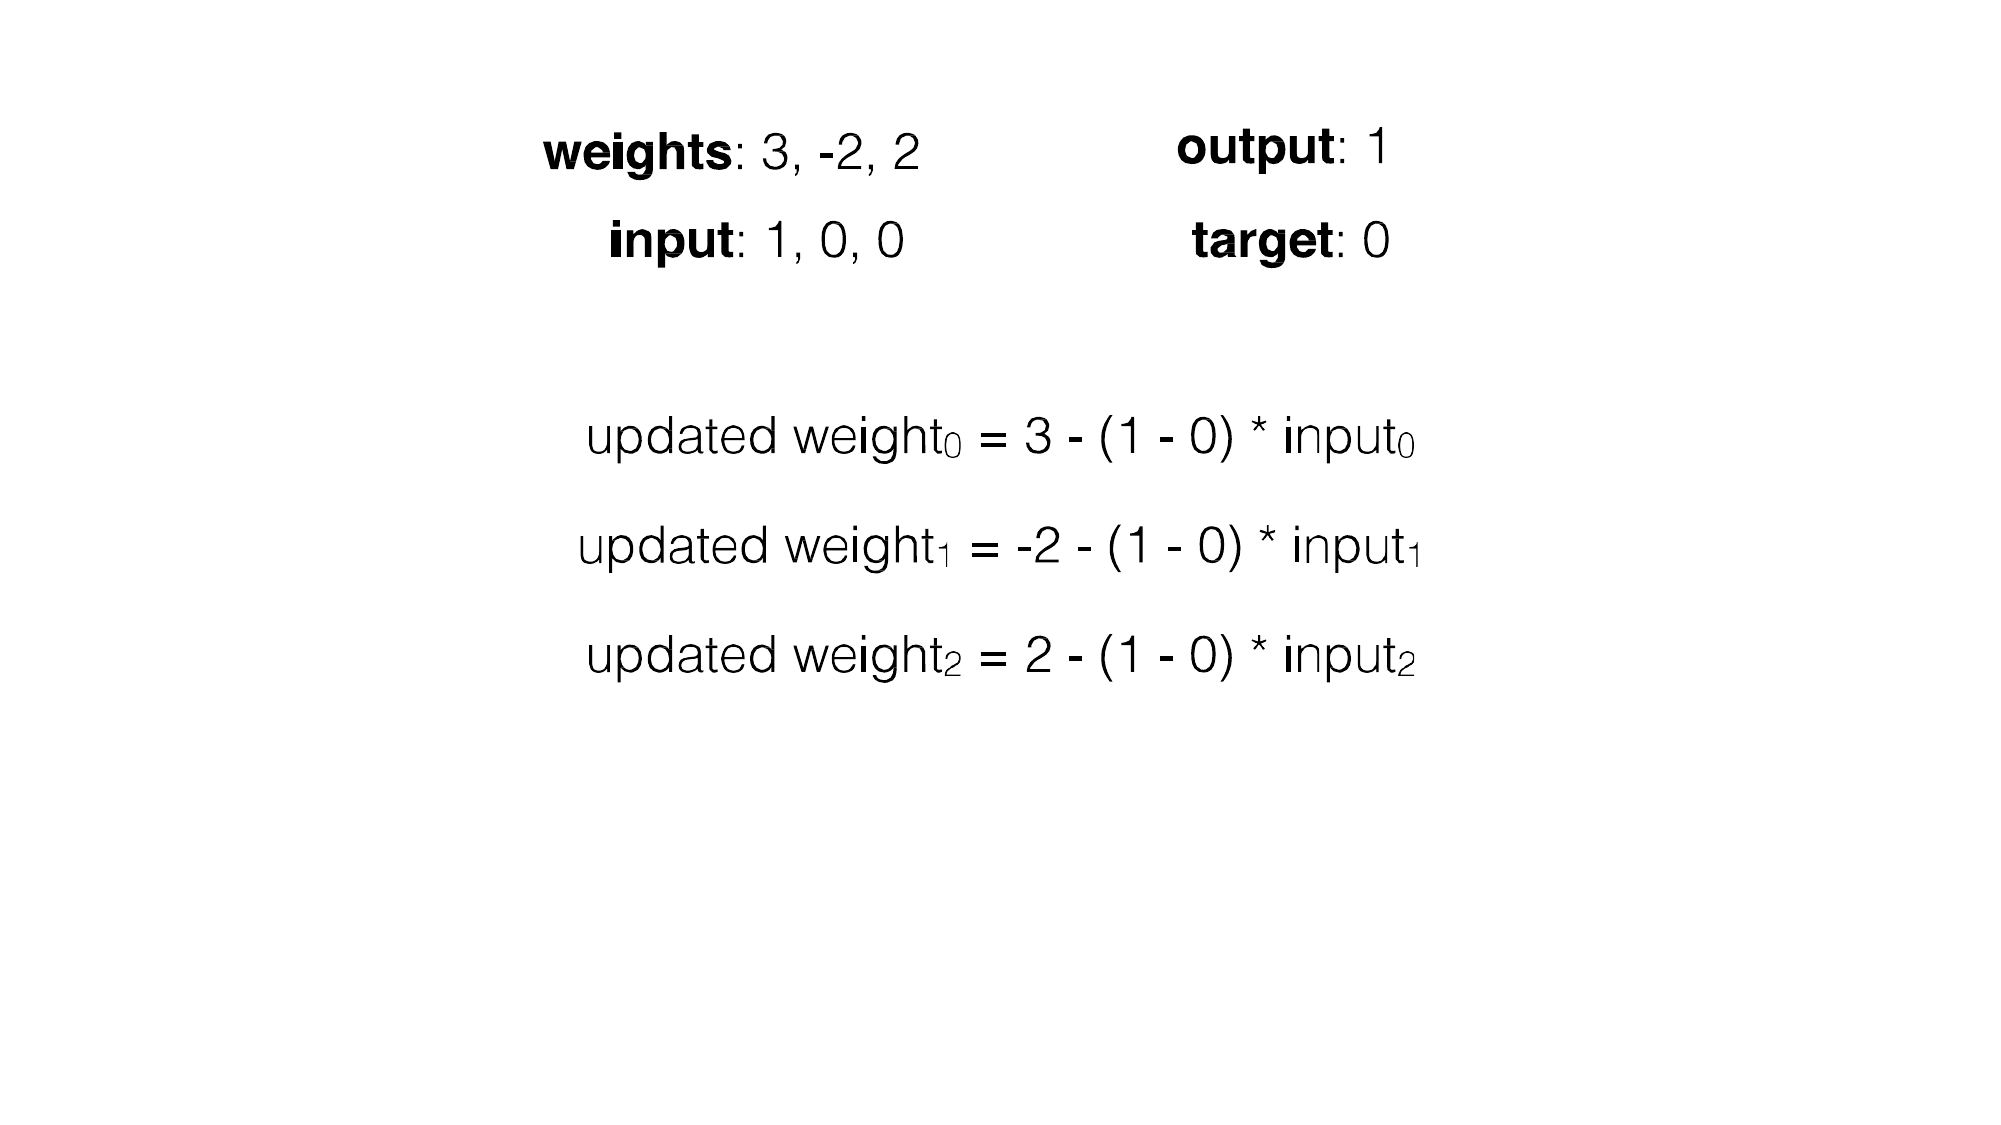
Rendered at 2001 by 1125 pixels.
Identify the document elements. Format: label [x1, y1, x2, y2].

text_box [1191, 416, 1216, 454]
text_box [712, 535, 737, 564]
text_box [1259, 525, 1276, 541]
text_box [1109, 524, 1121, 573]
text_box [1035, 526, 1060, 563]
text_box [1391, 528, 1404, 564]
text_box [1398, 432, 1414, 458]
text_box [687, 134, 704, 170]
text_box [821, 220, 846, 258]
text_box [626, 229, 652, 257]
text_box [721, 425, 745, 454]
text_box [930, 419, 942, 454]
text_box [1398, 651, 1415, 676]
text_box [831, 644, 856, 673]
text_box [1210, 229, 1237, 258]
text_box [750, 416, 775, 454]
text_box [1369, 127, 1383, 164]
text_box [853, 252, 858, 264]
text_box [1298, 425, 1320, 453]
text_box [904, 635, 926, 672]
text_box [1199, 526, 1225, 564]
text_box [1357, 426, 1379, 454]
text_box [689, 229, 714, 258]
text_box [1357, 645, 1379, 673]
text_box [1191, 635, 1216, 673]
text_box [1210, 136, 1236, 164]
text_box [1220, 634, 1232, 682]
text_box [894, 132, 919, 169]
text_box [921, 528, 934, 564]
text_box [678, 644, 704, 673]
text_box [639, 525, 664, 564]
text_box [750, 635, 775, 673]
text_box [617, 425, 642, 464]
text_box [1383, 638, 1396, 673]
text_box [659, 132, 685, 170]
text_box [589, 645, 610, 673]
text_box [1366, 536, 1388, 564]
text_box [944, 651, 961, 676]
text_box [1251, 635, 1267, 650]
text_box [721, 644, 745, 673]
text_box [1101, 634, 1113, 682]
text_box [583, 141, 611, 170]
text_box [823, 535, 848, 564]
text_box [930, 638, 942, 673]
text_box [868, 164, 873, 176]
text_box [837, 132, 862, 169]
text_box [1326, 425, 1352, 464]
text_box [793, 645, 829, 672]
text_box [1121, 635, 1135, 672]
text_box [1239, 128, 1255, 164]
text_box [1026, 635, 1051, 672]
text_box [697, 528, 709, 564]
text_box [657, 229, 685, 268]
text_box [1121, 416, 1135, 453]
text_box [944, 432, 961, 458]
text_box [1101, 415, 1113, 463]
text_box [872, 425, 897, 464]
text_box [768, 220, 782, 257]
text_box [741, 525, 766, 564]
text_box [796, 252, 801, 264]
text_box [647, 416, 673, 454]
text_box [647, 635, 673, 673]
text_box [1383, 419, 1396, 454]
text_box [609, 535, 634, 573]
text_box [904, 416, 926, 454]
text_box [1130, 526, 1143, 563]
text_box [1298, 644, 1320, 672]
text_box [580, 536, 602, 564]
text_box [1229, 524, 1241, 573]
text_box [1192, 222, 1208, 258]
text_box [831, 425, 856, 454]
text_box [614, 132, 622, 139]
text_box [705, 638, 718, 673]
text_box [1220, 415, 1232, 463]
text_box [612, 220, 620, 227]
text_box [1326, 644, 1352, 683]
text_box [1335, 535, 1360, 573]
text_box [1240, 229, 1257, 257]
text_box [1177, 135, 1206, 165]
text_box [543, 141, 582, 170]
text_box [762, 132, 788, 170]
text_box [617, 644, 642, 683]
text_box [705, 419, 718, 454]
text_box [669, 535, 695, 564]
text_box [589, 426, 610, 454]
text_box [872, 644, 897, 683]
text_box [1251, 416, 1267, 431]
text_box [938, 542, 948, 567]
text_box [863, 535, 889, 574]
text_box [1258, 135, 1286, 174]
text_box [1364, 220, 1389, 258]
text_box [717, 222, 734, 258]
text_box [1289, 229, 1317, 258]
text_box [795, 164, 799, 176]
text_box [793, 426, 829, 454]
text_box [784, 536, 821, 563]
text_box [1306, 535, 1328, 563]
text_box [1258, 229, 1286, 269]
text_box [1289, 136, 1315, 164]
text_box [706, 141, 732, 170]
text_box [1026, 416, 1051, 454]
text_box [678, 425, 704, 454]
text_box [895, 525, 917, 563]
text_box [1318, 128, 1334, 164]
text_box [1409, 542, 1418, 567]
text_box [878, 220, 903, 258]
text_box [1317, 222, 1333, 258]
text_box [626, 141, 653, 181]
